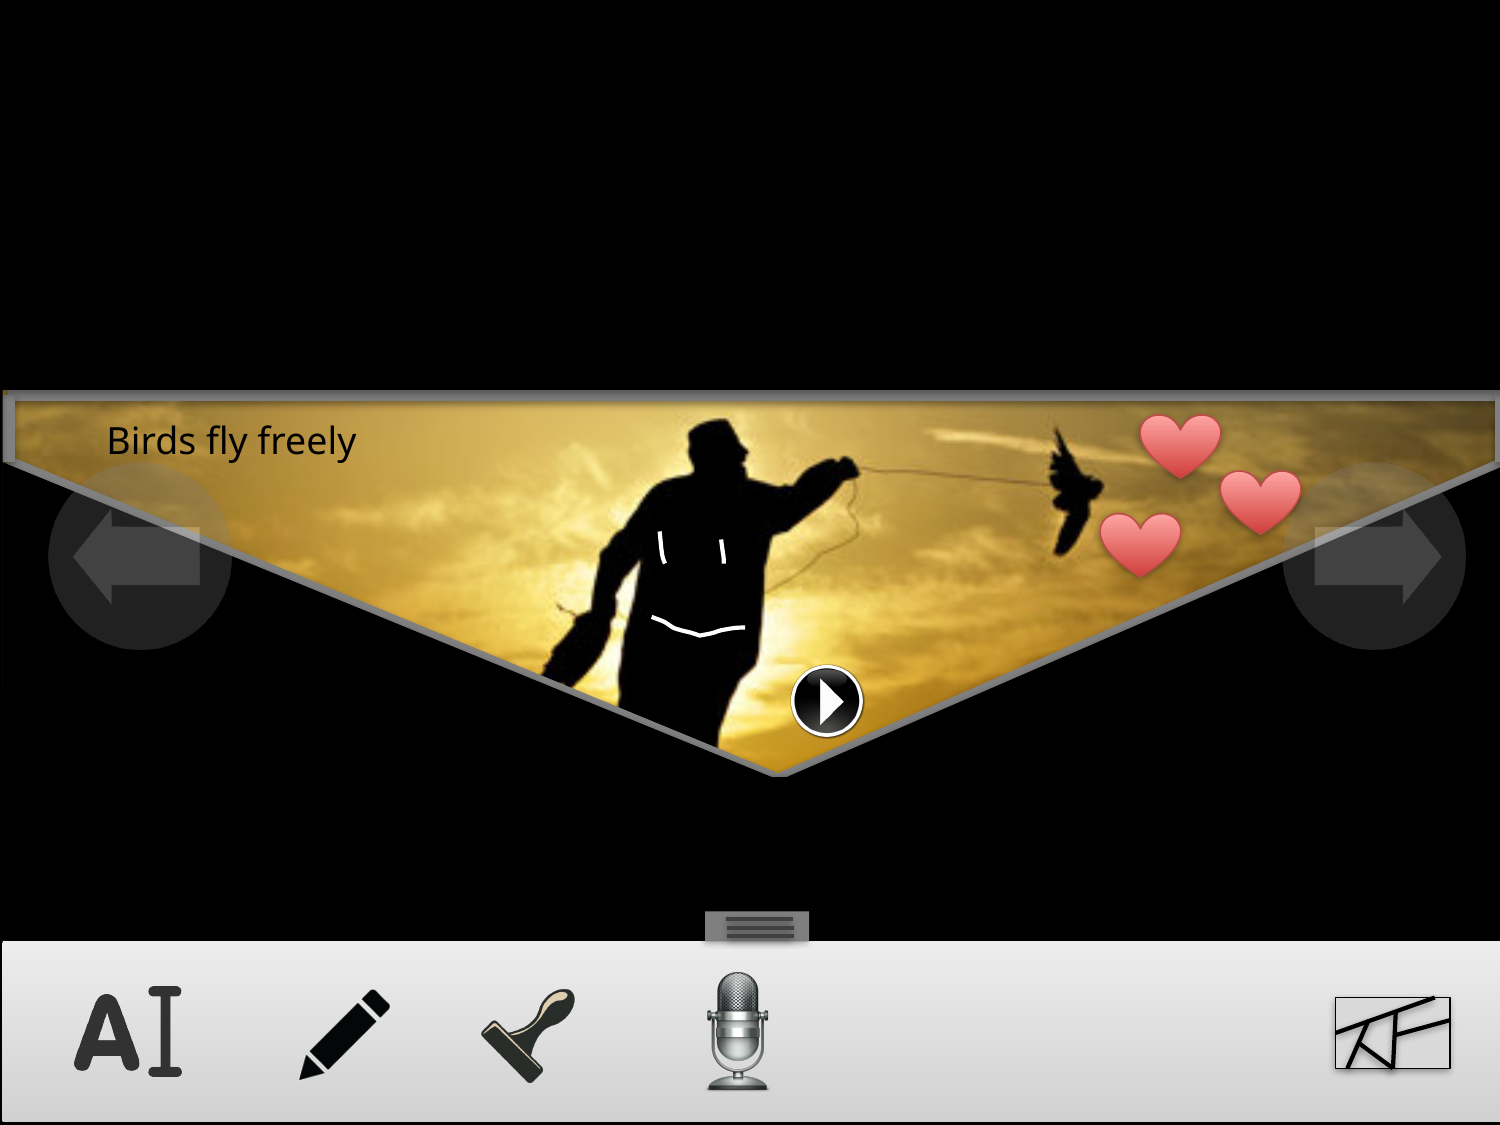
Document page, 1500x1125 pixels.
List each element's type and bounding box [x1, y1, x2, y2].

text_box [0, 0, 1500, 1125]
text_box [1335, 997, 1451, 1069]
picture [477, 986, 578, 1087]
text_box [704, 911, 810, 942]
picture [275, 966, 414, 1105]
picture [673, 965, 802, 1094]
picture [785, 659, 869, 742]
picture [48, 461, 233, 650]
picture [74, 986, 183, 1077]
picture [1282, 461, 1467, 650]
